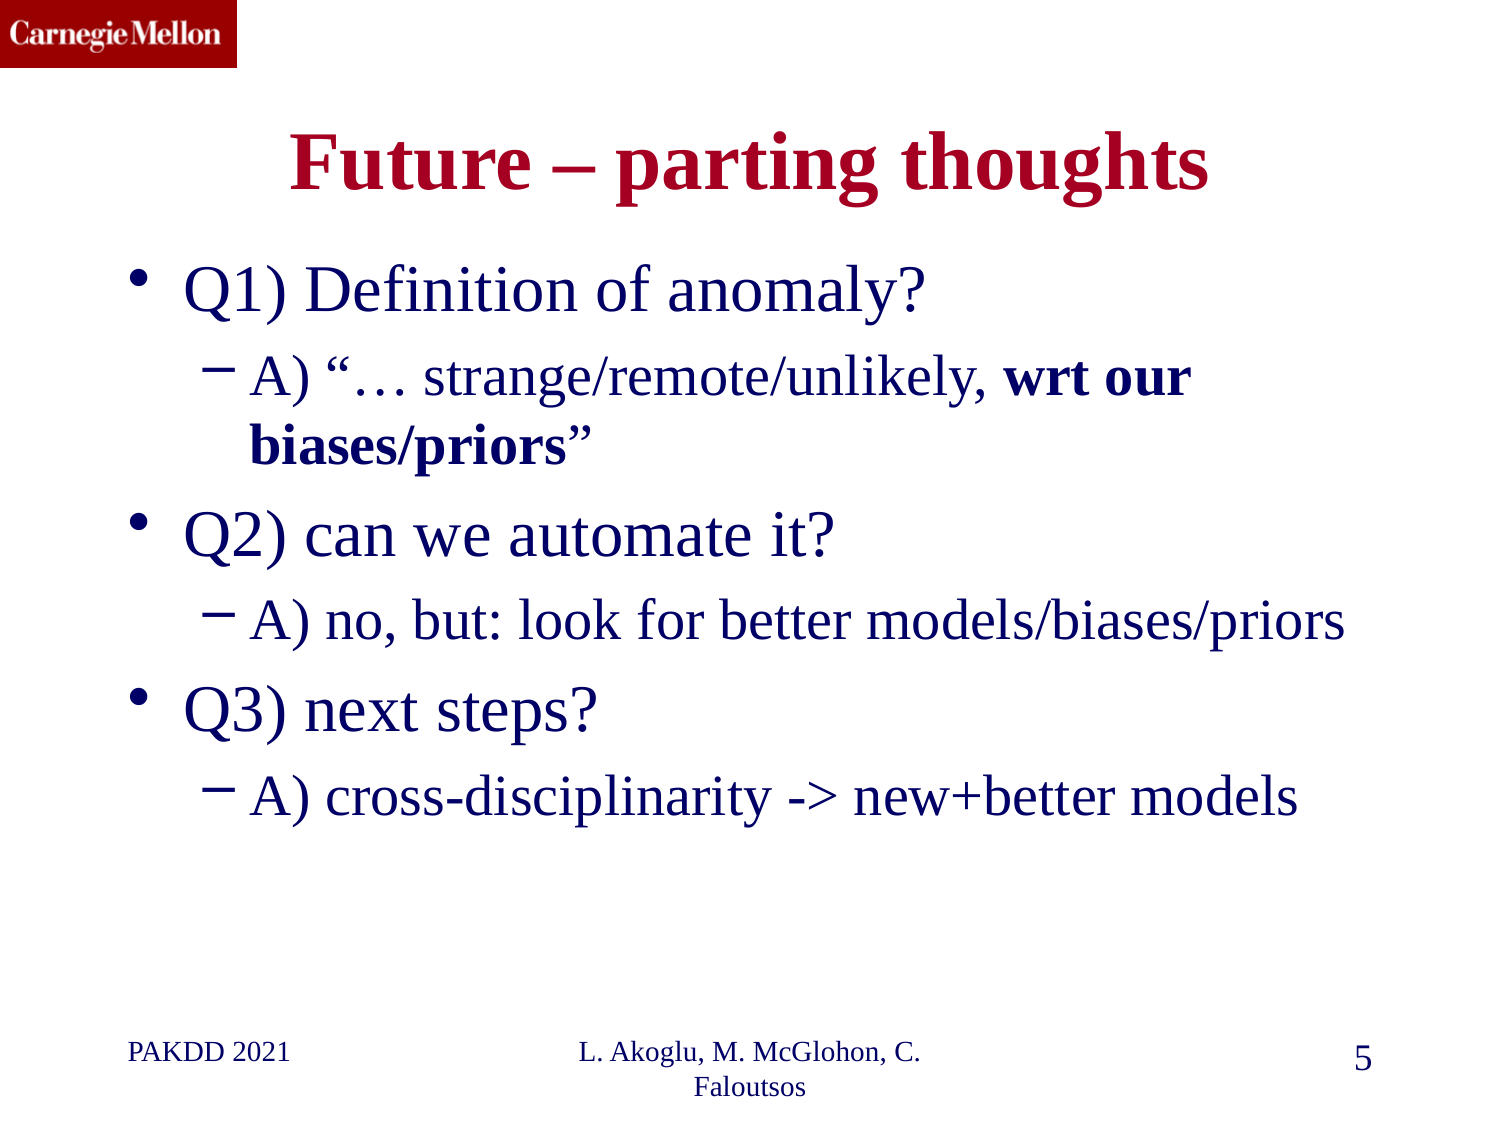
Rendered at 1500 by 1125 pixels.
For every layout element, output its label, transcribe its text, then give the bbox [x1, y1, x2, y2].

list Q1) Definition of anomaly? A) “… strange/remote/unlikely, wrt our biases/priors” Q2) can we automate it? A) no, but: look for better models/biases/priors Q3) next steps? A) cross-disciplinarity -> new+better models [112, 237, 1388, 1001]
picture [0, 0, 237, 68]
footer L. Akoglu, M. McGlohon, C. Faloutsos [512, 1024, 988, 1101]
title Future – parting thoughts [112, 99, 1388, 213]
slide_number PAKDD 2021 [112, 1024, 426, 1101]
slide_number 5 [1074, 1024, 1388, 1101]
